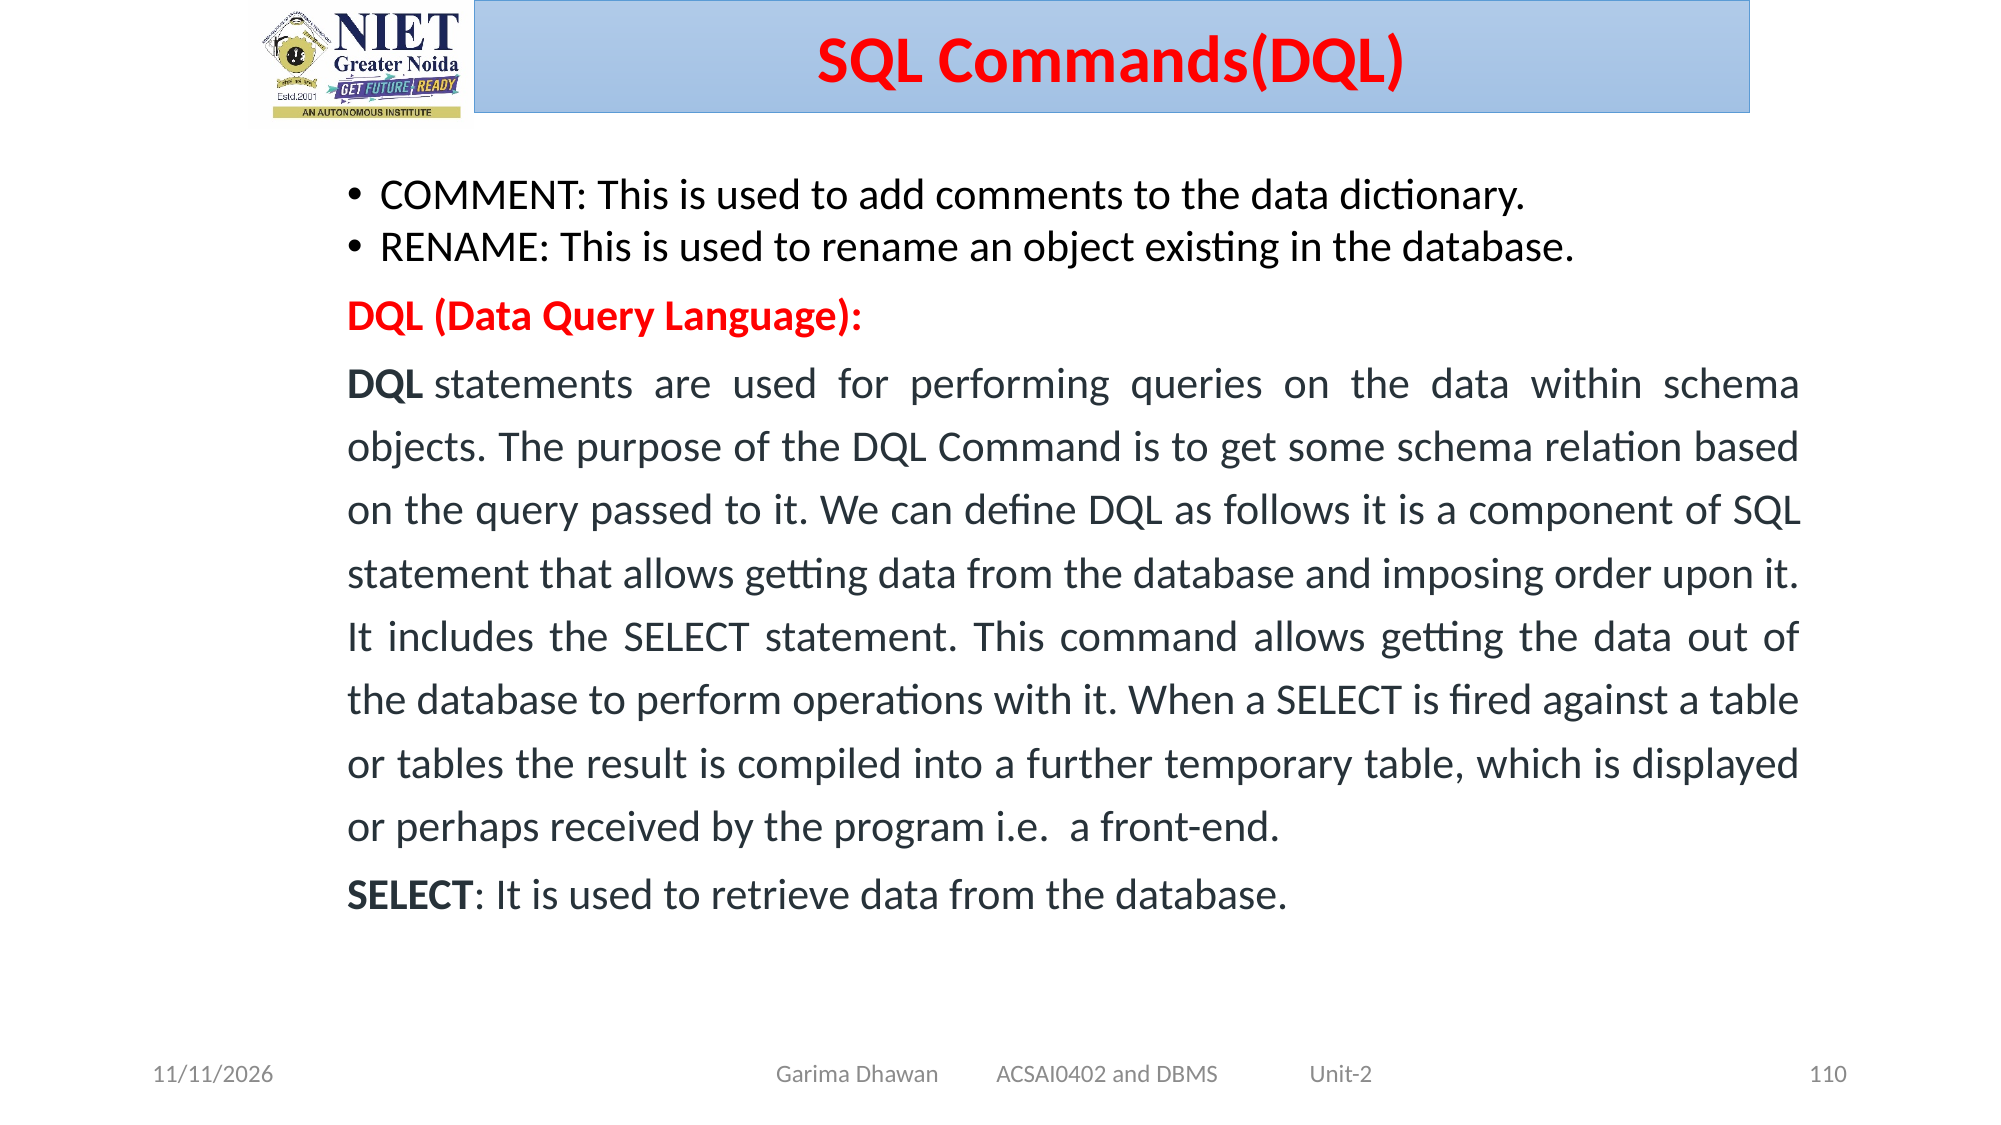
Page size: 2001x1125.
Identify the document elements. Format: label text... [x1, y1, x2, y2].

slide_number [137, 1042, 588, 1103]
list COMMENT: This is used to add comments to the data dictionary. RENAME: This is used to rename an object existing in the database. DQL (Data Query Language): DQL statements are used for performing queries on the data within schema objects. The purpose of the DQL Command is to get some schema relation based on the query passed to it. We can define DQL as follows it is a component of SQL statement that allows getting data from the database and imposing order upon it. It includes the SELECT statement. This command allows getting the data out of the database to perform operations with it. When a SELECT is fired against a table or tables the result is compiled into a further temporary table, which is displayed or perhaps received by the program i.e. a front-end. SELECT: It is used to retrieve data from the database. [332, 164, 1818, 1061]
picture [248, 0, 474, 129]
footer Garima Dhawan ACSAI0402 and DBMS Unit-2 [662, 1042, 1412, 1103]
slide_number 110 [1412, 1042, 1863, 1103]
text_box SQL Commands(DQL) [474, 0, 1750, 113]
